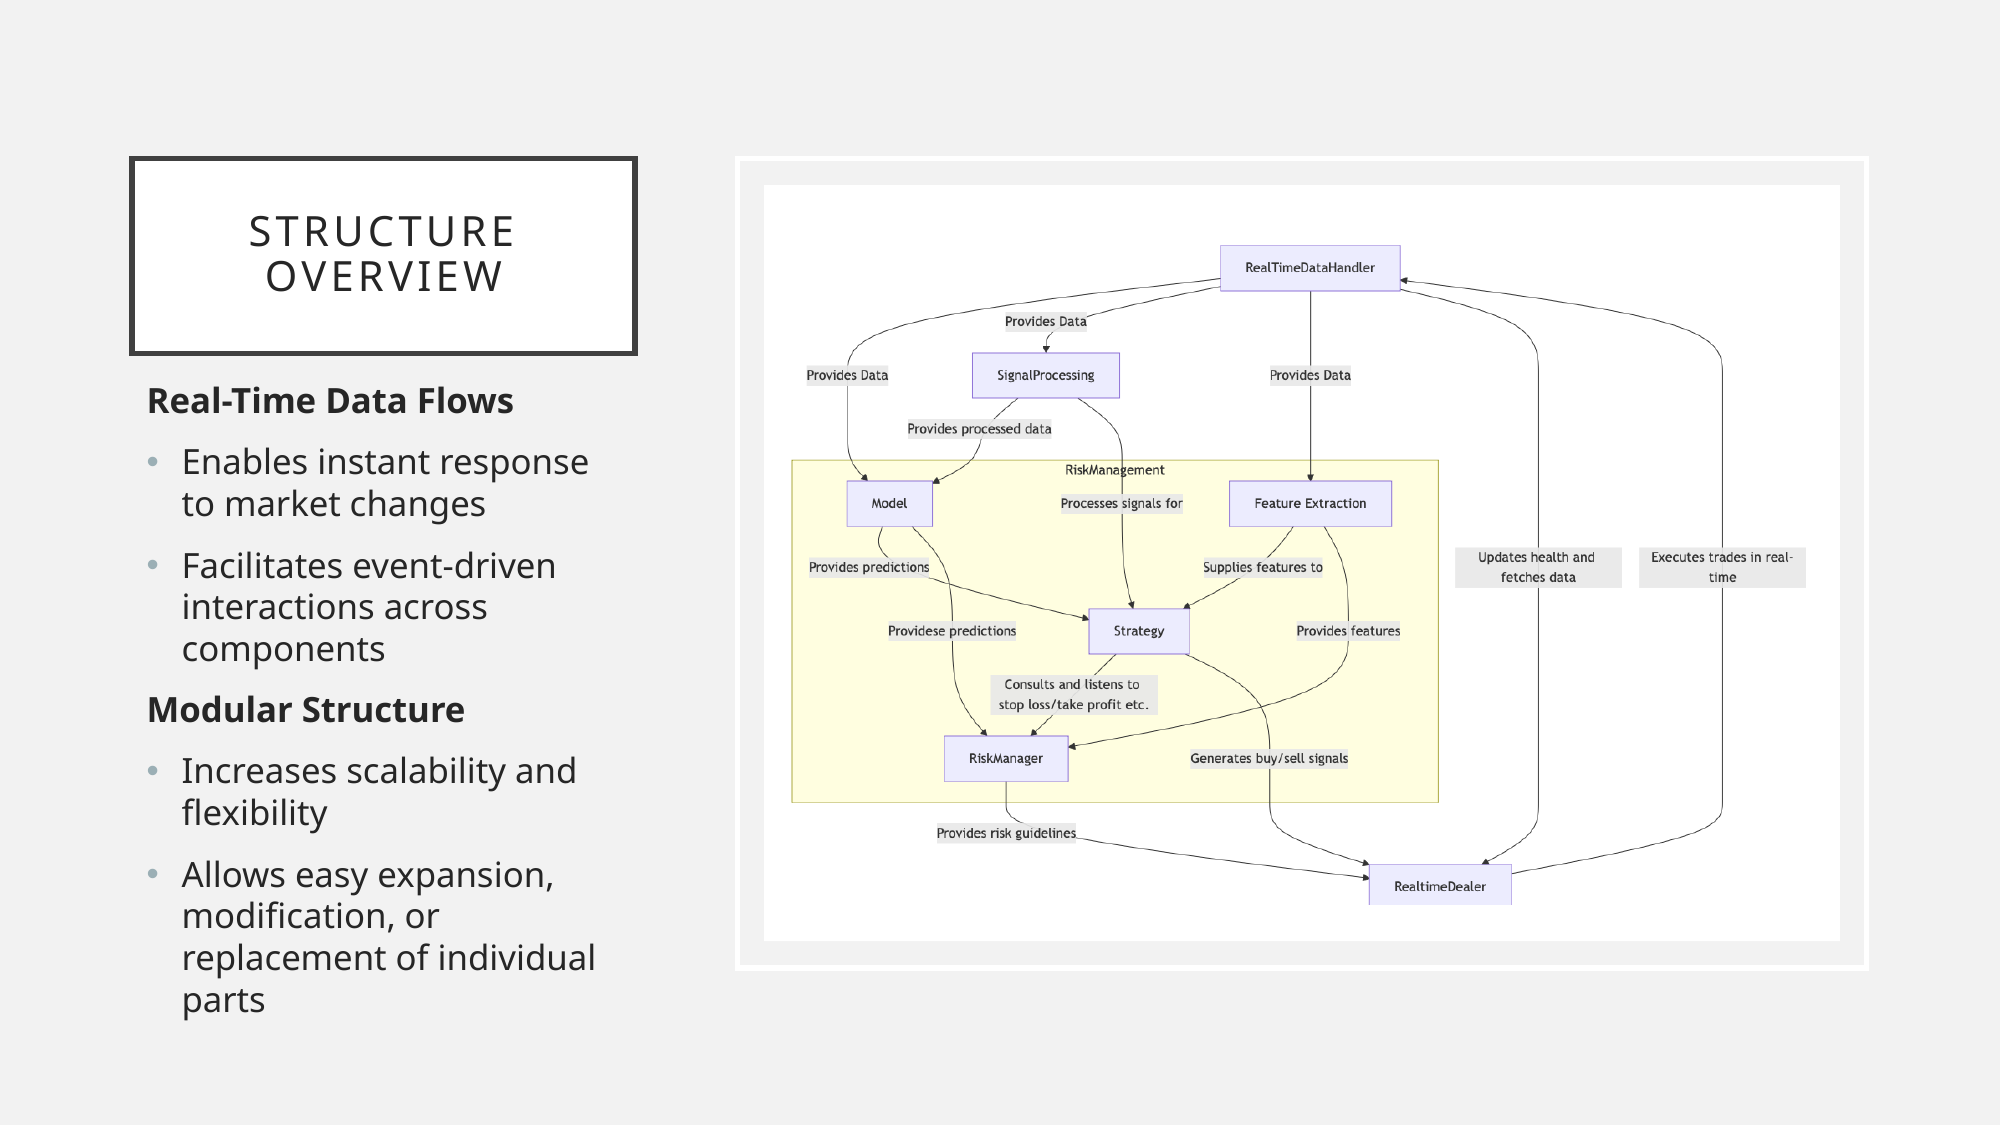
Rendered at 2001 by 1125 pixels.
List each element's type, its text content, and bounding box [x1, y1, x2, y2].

text_box [736, 157, 1868, 969]
list Real-Time Data Flows Enables instant response to market changes Facilitates event-driven interactions across components Modular Structure Increases scalability and flexibility Allows easy expansion, modification, or replacement of individual parts [131, 371, 635, 1030]
picture [791, 220, 1813, 906]
title Structure overview [129, 156, 638, 356]
text_box [763, 184, 1841, 942]
